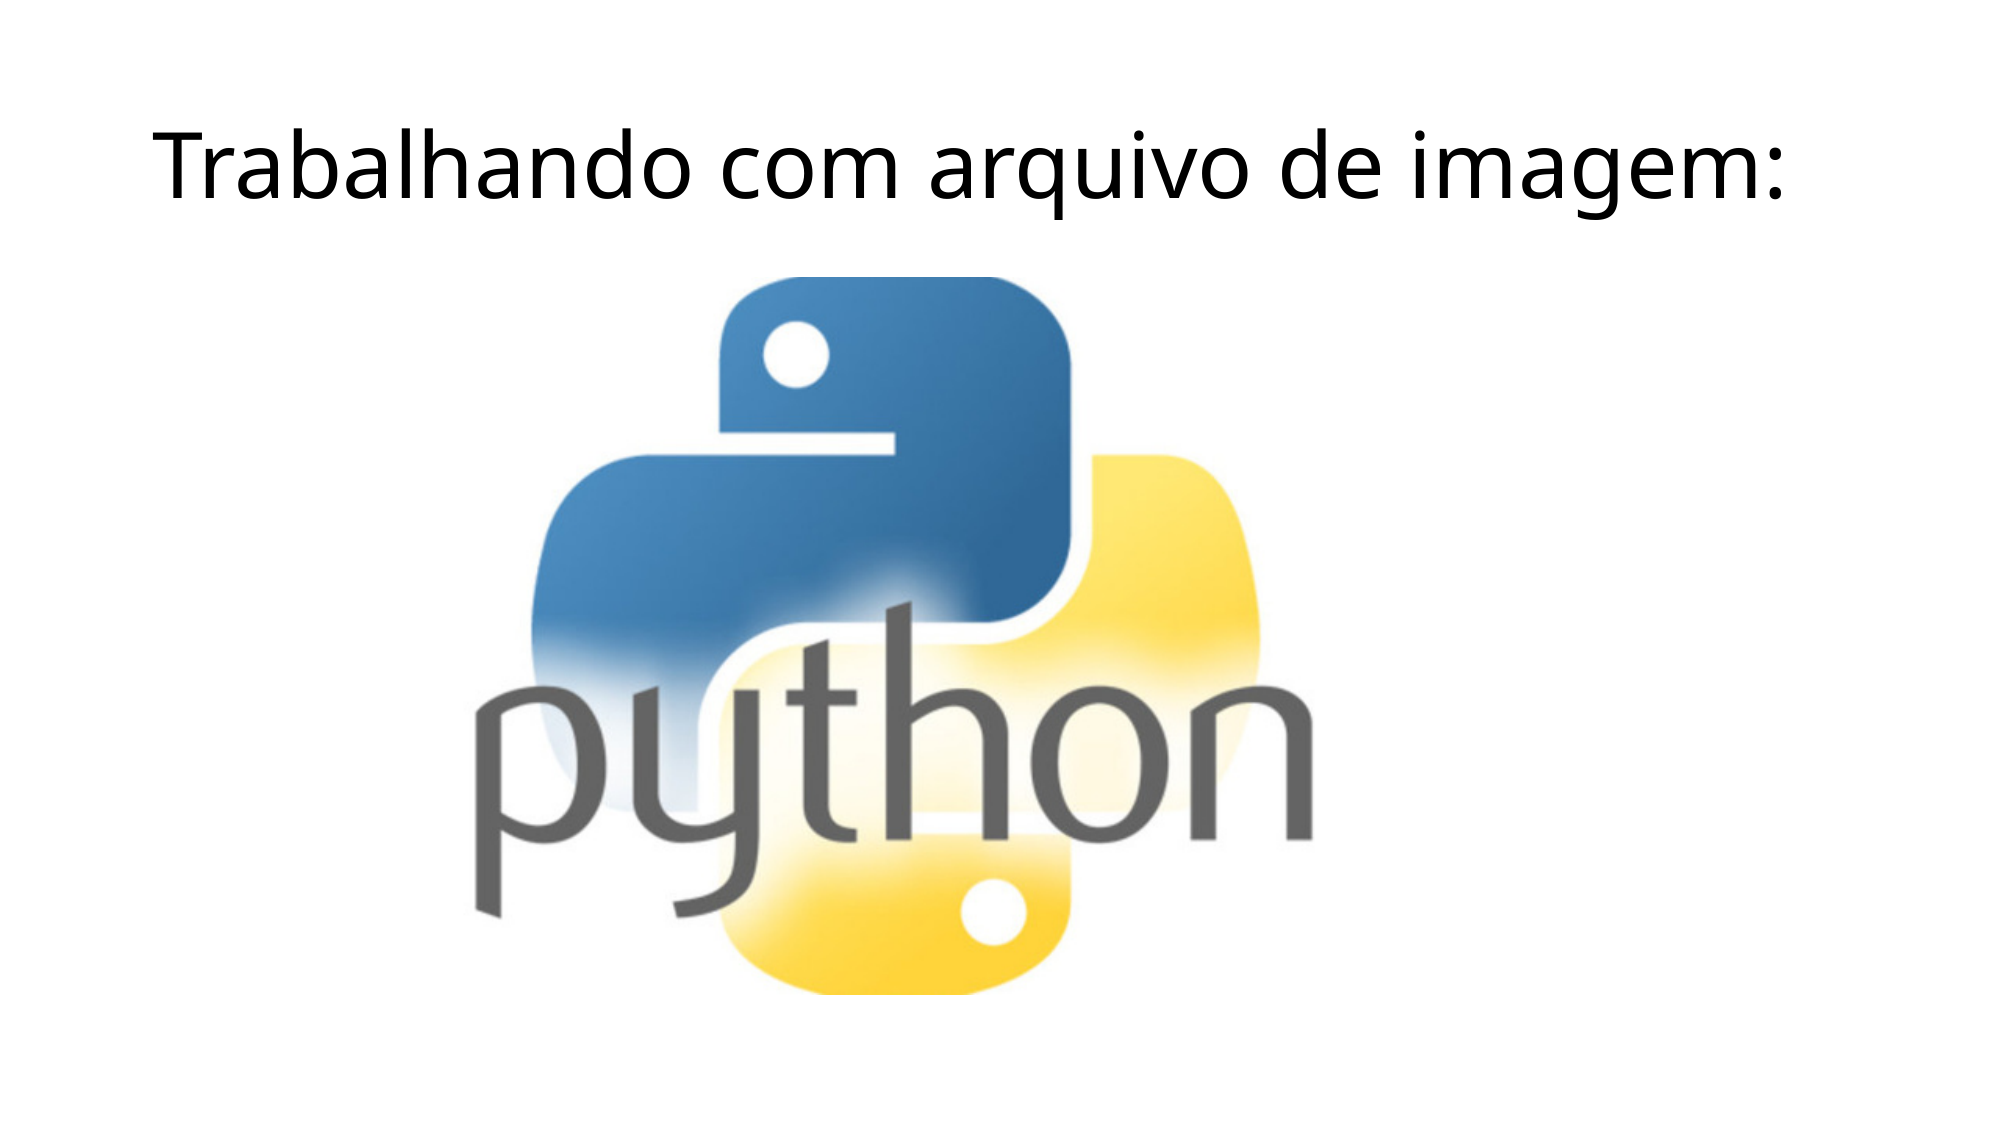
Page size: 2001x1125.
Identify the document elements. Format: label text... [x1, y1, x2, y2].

title Trabalhando com arquivo de imagem: [137, 59, 1863, 278]
picture [364, 277, 1427, 995]
